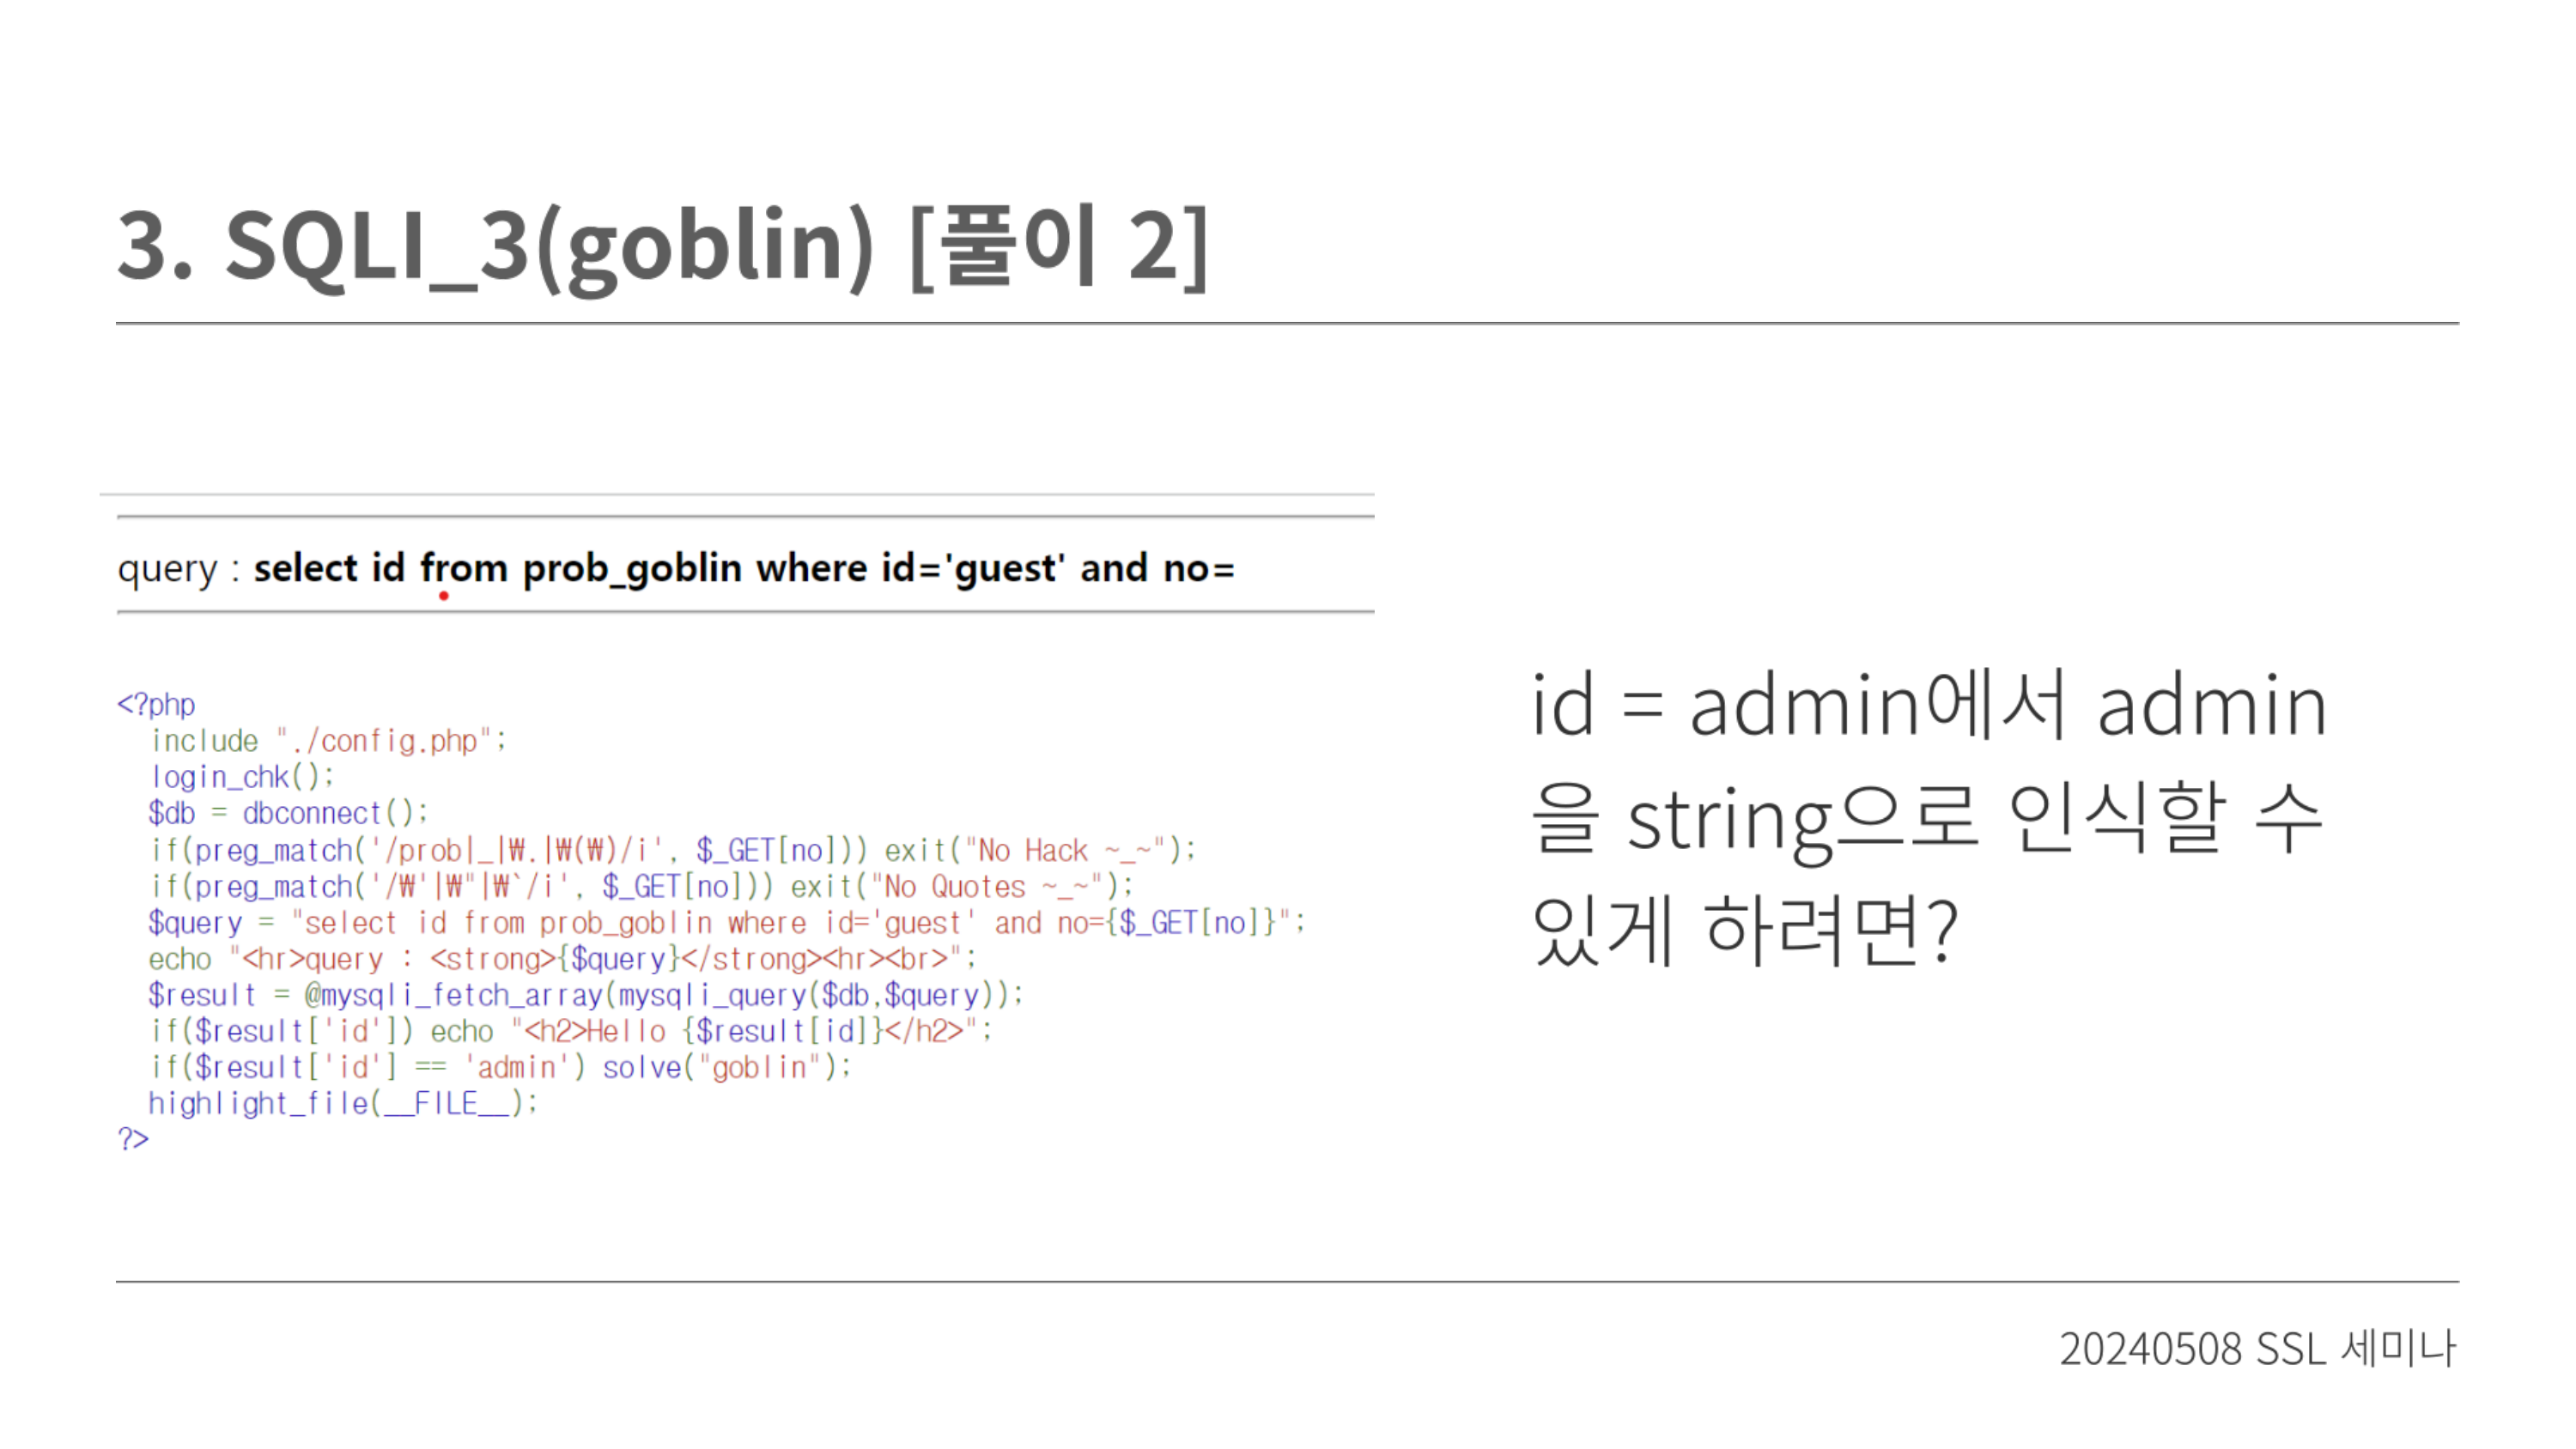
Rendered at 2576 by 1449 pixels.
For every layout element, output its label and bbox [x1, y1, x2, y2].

text_box [116, 1280, 2460, 1283]
picture [88, 147, 1293, 392]
picture [1935, 1301, 2556, 1419]
picture [1501, 615, 2412, 1064]
text_box [1297, 322, 2460, 325]
text_box [100, 488, 1375, 1178]
